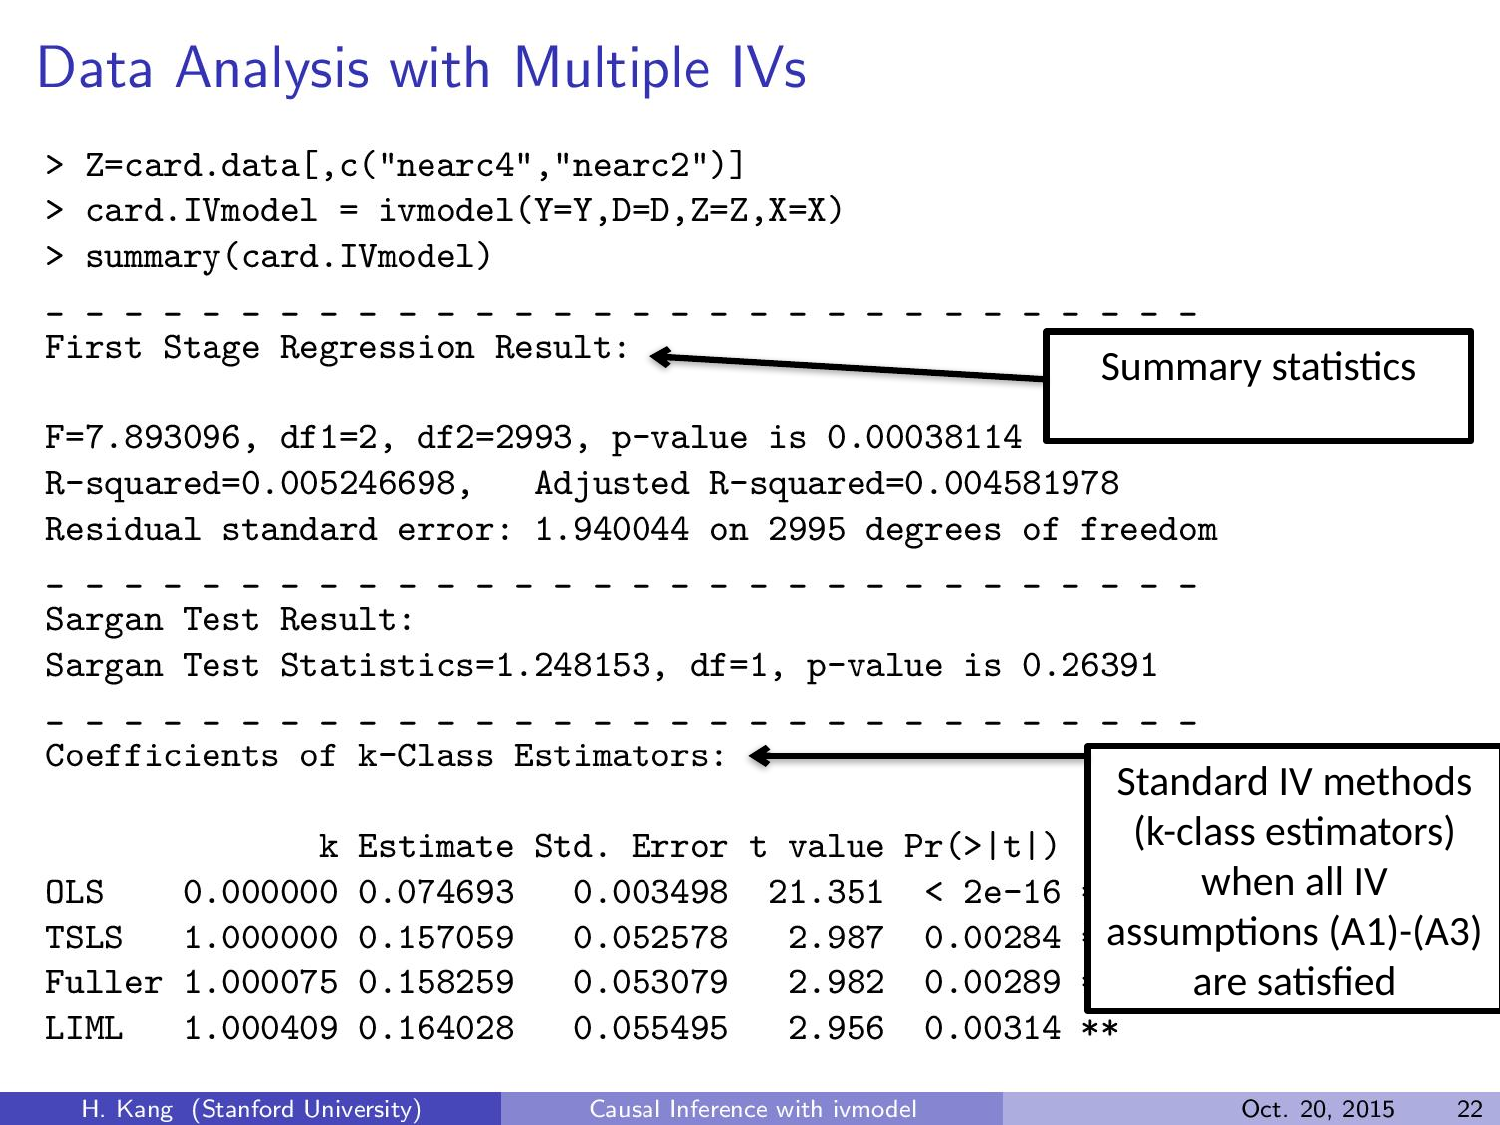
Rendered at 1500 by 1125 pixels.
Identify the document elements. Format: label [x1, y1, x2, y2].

text_box [648, 355, 1047, 380]
picture [0, 0, 1500, 1125]
